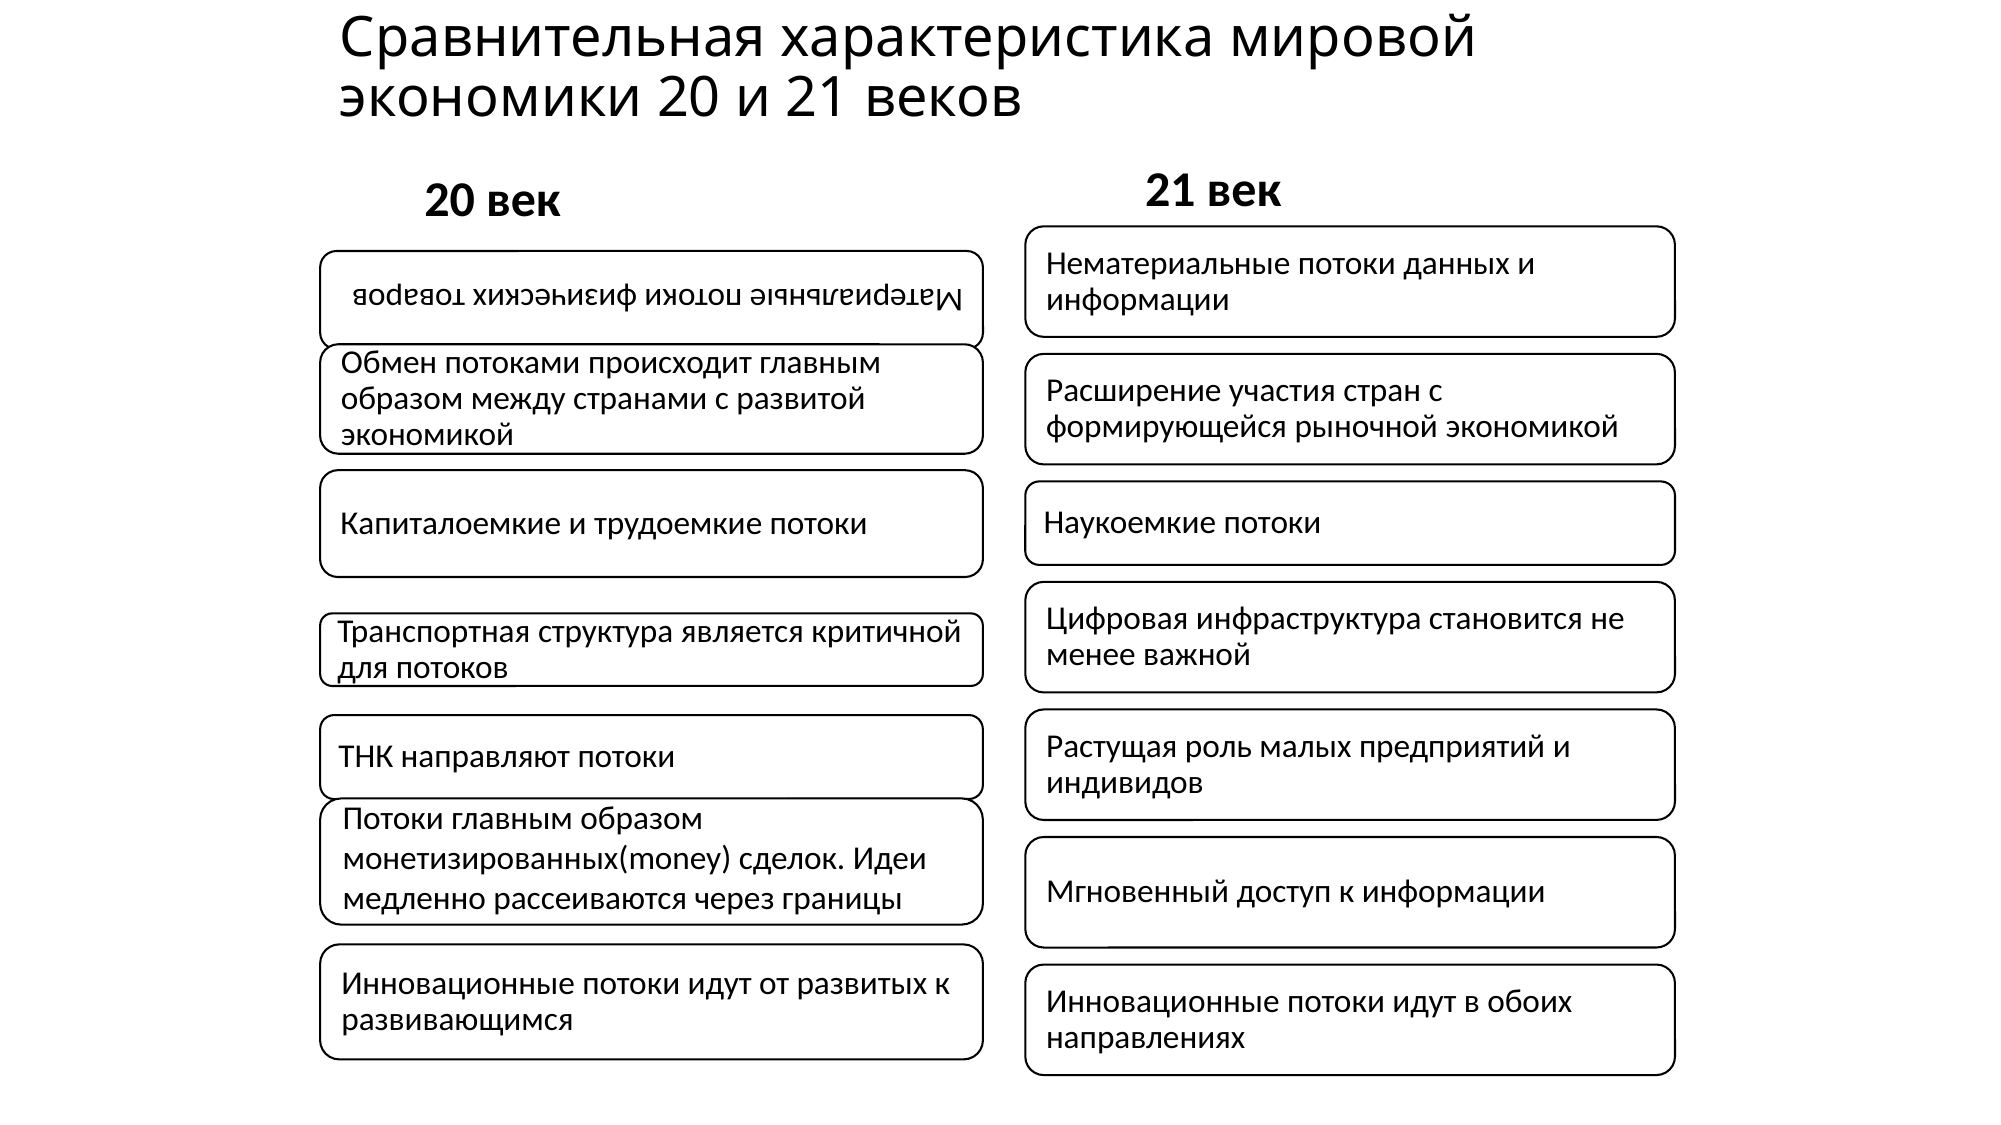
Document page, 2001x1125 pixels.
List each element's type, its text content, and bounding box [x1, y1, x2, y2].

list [320, 250, 983, 1060]
list 21 век [1129, 120, 1793, 226]
list 20 век [409, 128, 1073, 235]
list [1025, 225, 1675, 1076]
title Сравнительная характеристика мировой экономики 20 и 21 веков [324, 0, 1675, 138]
